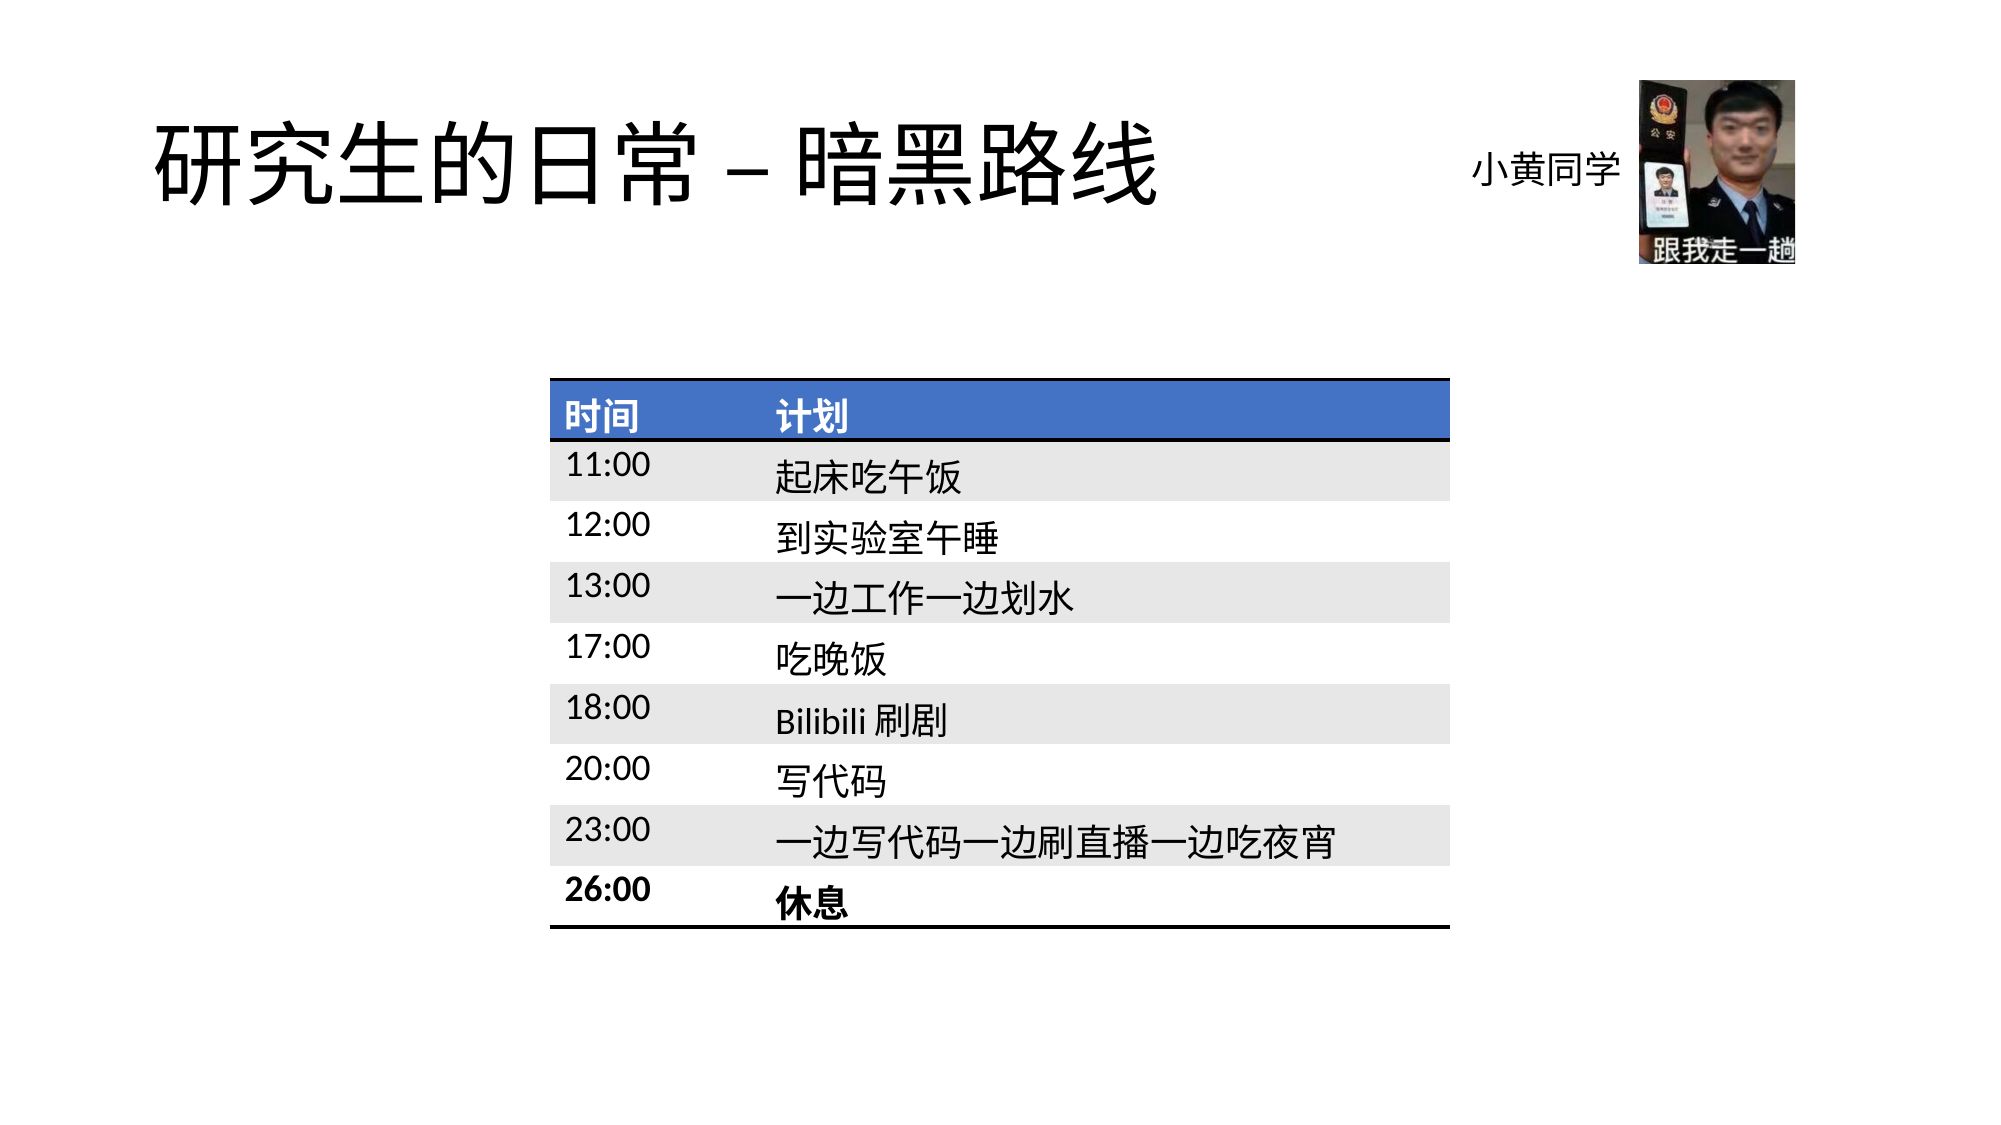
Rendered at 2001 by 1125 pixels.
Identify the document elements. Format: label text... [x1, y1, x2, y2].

title 研究生的日常 – 暗黑路线 [137, 59, 1863, 278]
table_cell 20:00 [550, 744, 760, 805]
table_cell 起床吃午饭 [760, 442, 1450, 501]
table_cell 17:00 [550, 623, 760, 684]
table_cell Bilibili刷剧 [760, 684, 1450, 744]
table_cell 23:00 [550, 805, 760, 866]
table_cell 13:00 [550, 562, 760, 623]
table_cell 26:00 [550, 866, 760, 925]
table_cell 休息 [760, 866, 1450, 925]
table_cell 一边工作一边划水 [760, 562, 1450, 623]
table_cell 11:00 [550, 442, 760, 501]
table_cell 12:00 [550, 501, 760, 562]
table_cell 一边写代码一边刷直播一边吃夜宵 [760, 805, 1450, 866]
picture [1639, 80, 1796, 264]
table_cell 吃晚饭 [760, 623, 1450, 684]
text_box 小黄同学 [1453, 138, 1639, 198]
table_cell 到实验室午睡 [760, 501, 1450, 562]
table_cell 写代码 [760, 744, 1450, 805]
table_header 计划 [760, 381, 1450, 438]
table_cell 18:00 [550, 684, 760, 744]
table_header 时间 [550, 381, 760, 438]
